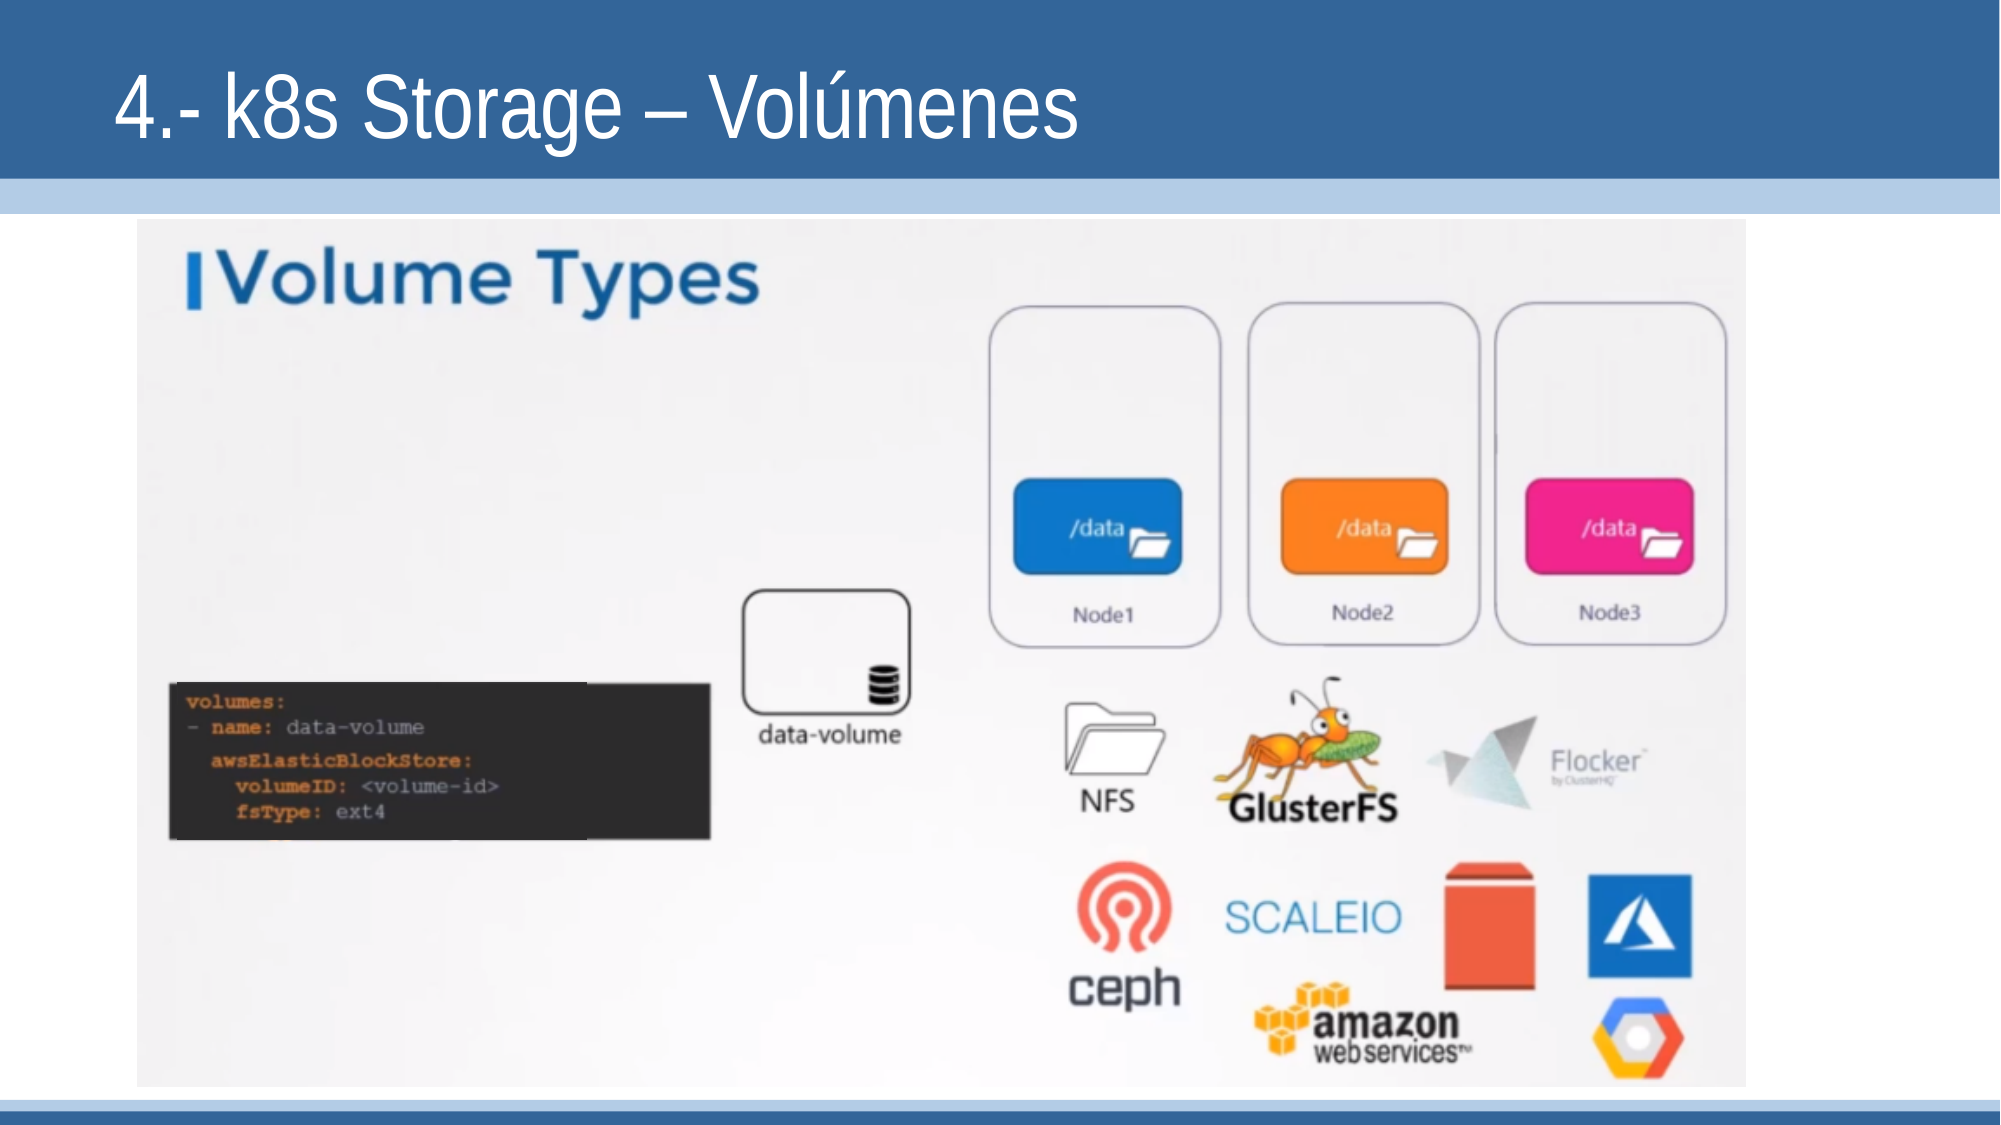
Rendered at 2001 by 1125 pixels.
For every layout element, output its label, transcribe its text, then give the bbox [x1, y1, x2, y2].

title 4.- k8s Storage – Volúmenes [99, 42, 1914, 161]
picture [137, 219, 1746, 1087]
